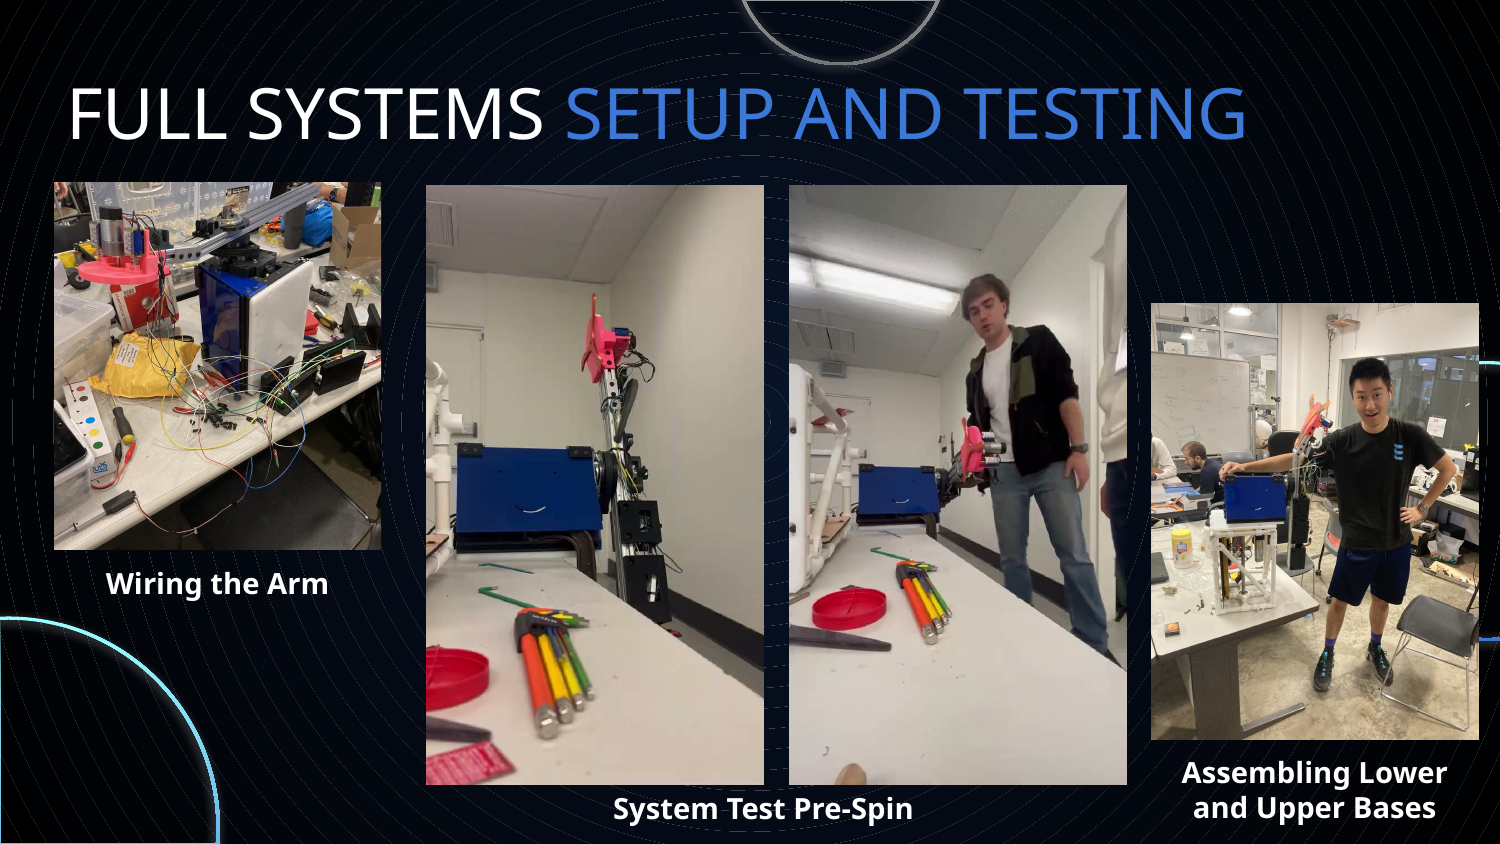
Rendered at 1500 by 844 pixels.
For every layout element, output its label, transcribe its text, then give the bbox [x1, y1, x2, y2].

picture [788, 185, 1127, 785]
text_box System Test Pre-Spin [564, 774, 963, 840]
picture [53, 182, 382, 551]
picture [1151, 303, 1479, 740]
text_box Wiring the Arm [59, 560, 376, 615]
title FULL SYSTEMS SETUP AND TESTING [51, 53, 1449, 148]
text_box Assembling Lower and Upper Bases [1156, 749, 1474, 840]
picture [426, 185, 765, 785]
